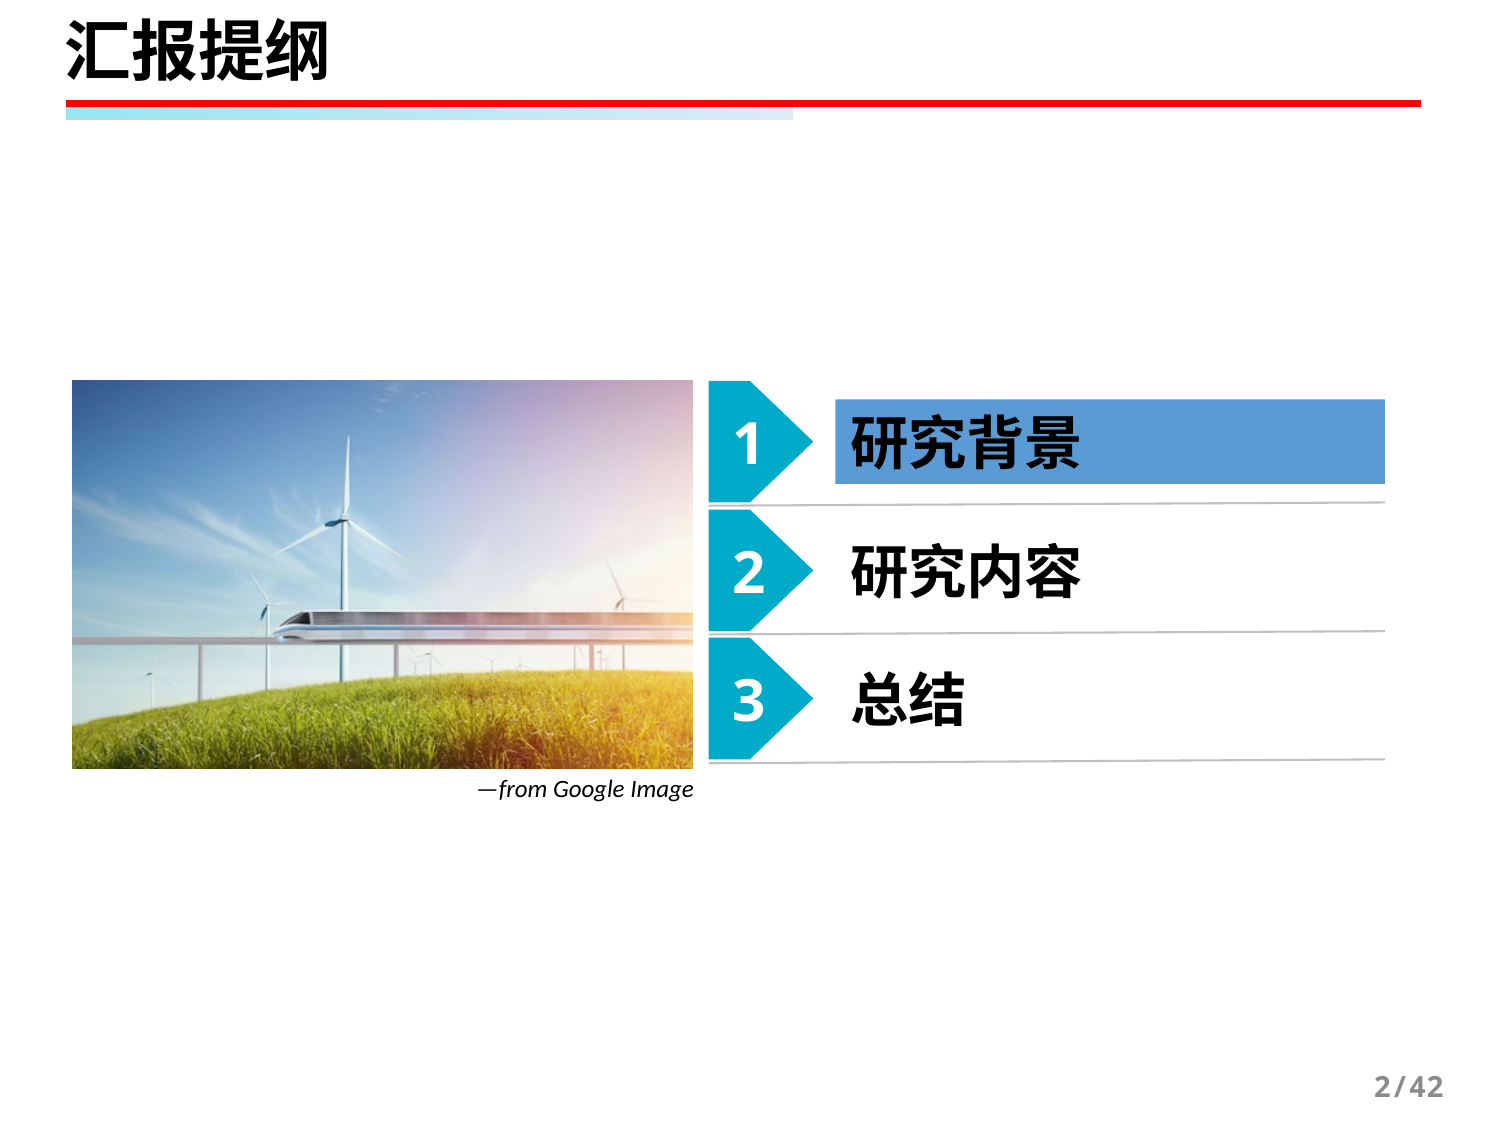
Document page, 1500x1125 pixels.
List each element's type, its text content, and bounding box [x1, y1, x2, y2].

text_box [72, 380, 1447, 811]
slide_number 2/42 [1121, 1057, 1459, 1118]
text_box 汇报提纲 [49, 0, 433, 102]
